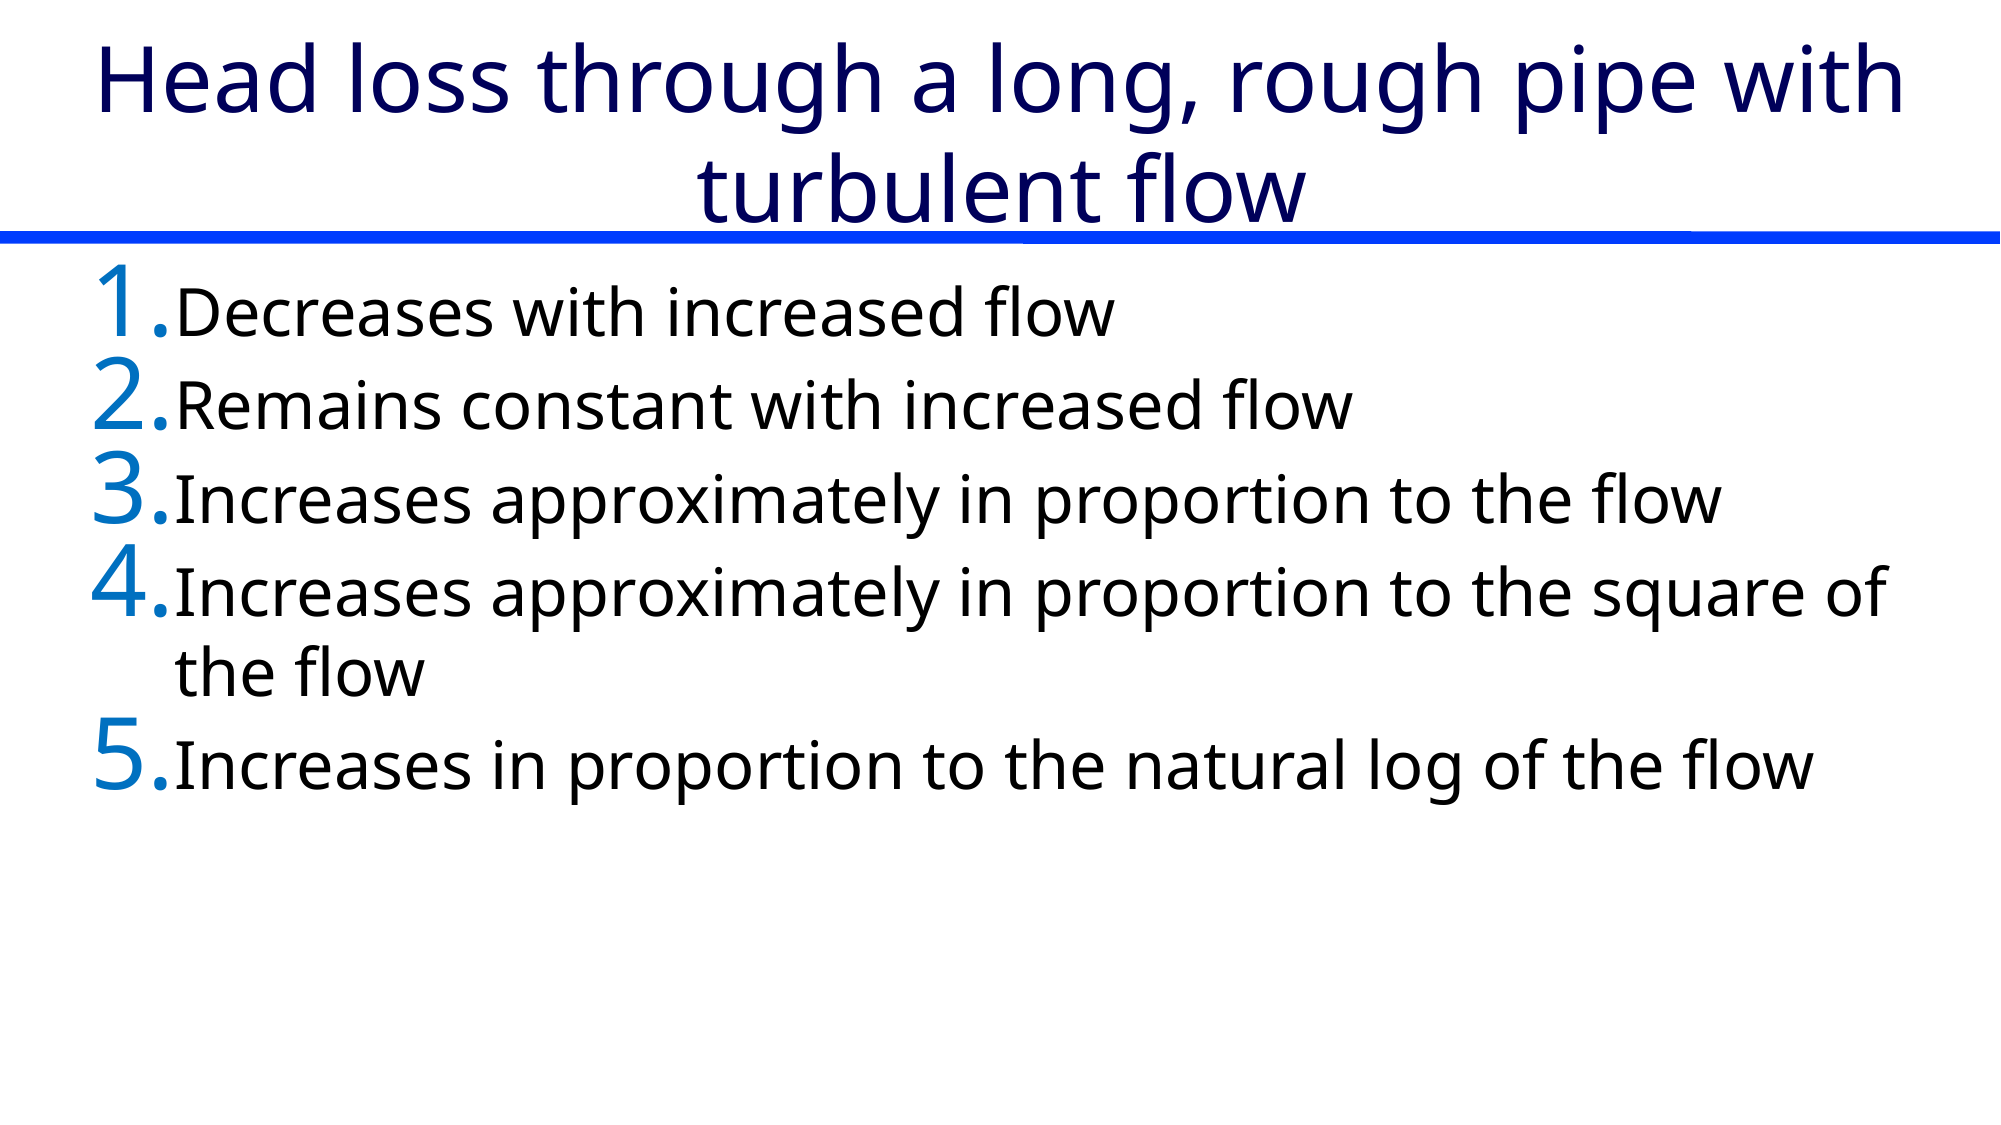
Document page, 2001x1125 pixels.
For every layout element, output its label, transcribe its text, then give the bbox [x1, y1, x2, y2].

list Decreases with increased flow Remains constant with increased flow Increases approximately in proportion to the flow Increases approximately in proportion to the square of the flow Increases in proportion to the natural log of the flow [74, 262, 1930, 1006]
title Head loss through a long, rough pipe with turbulent flow [75, 37, 1930, 225]
